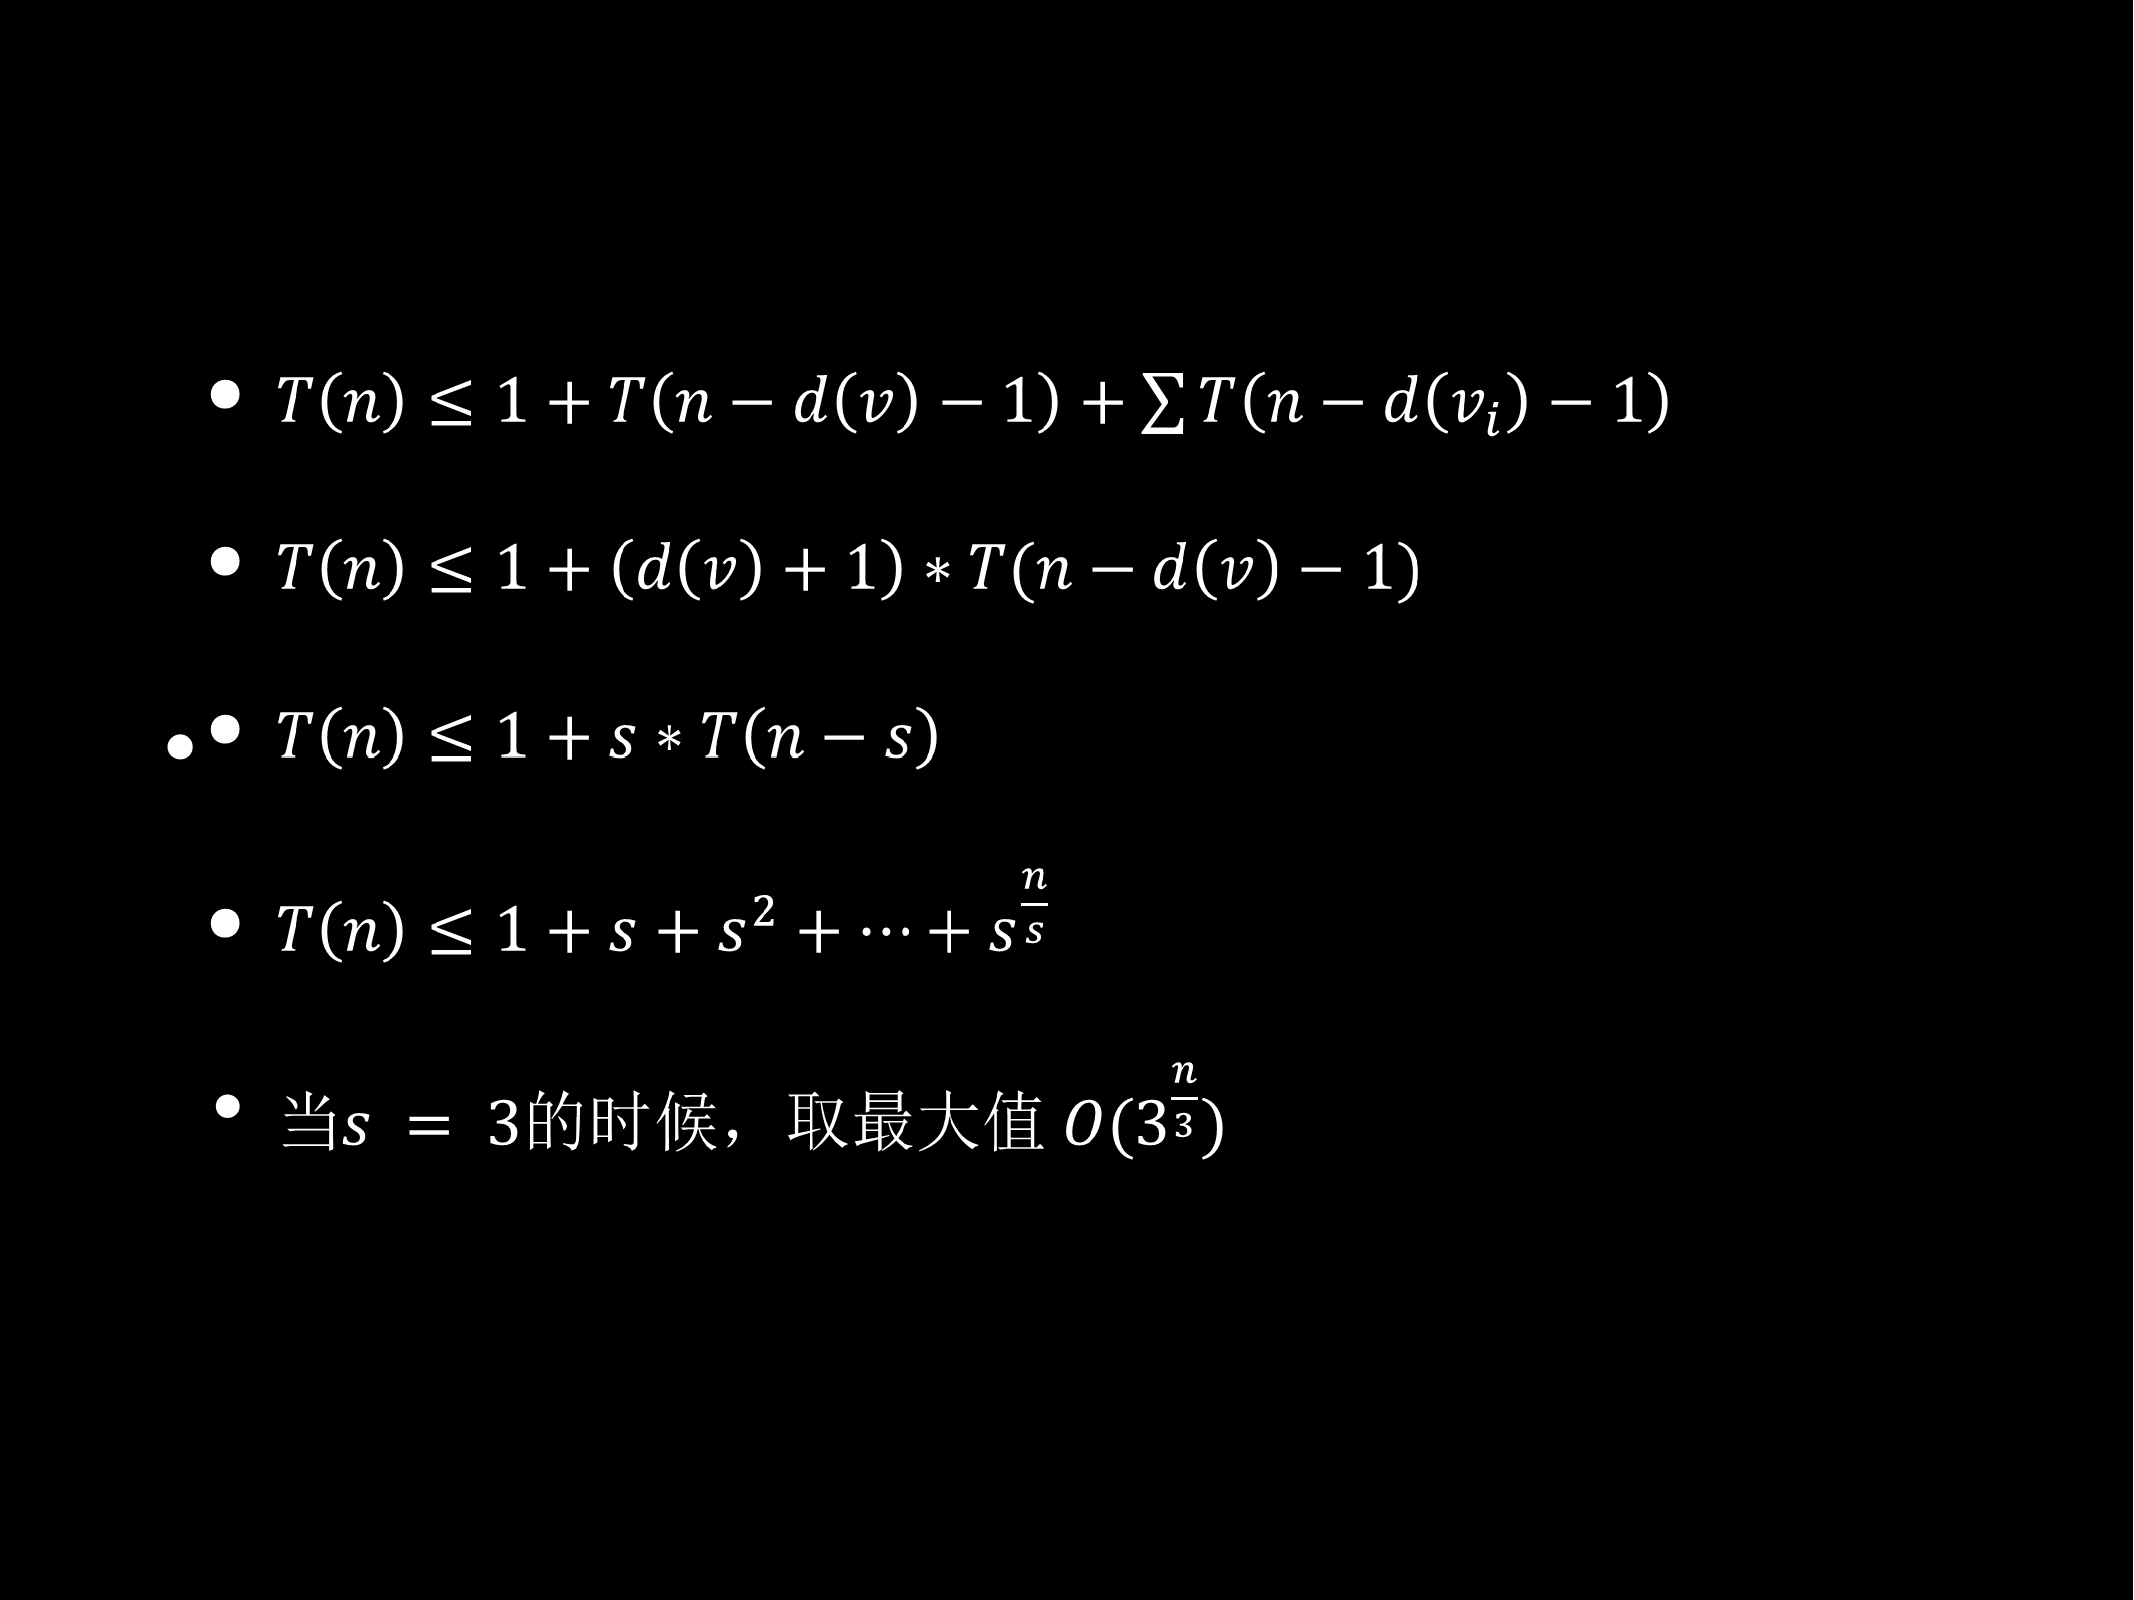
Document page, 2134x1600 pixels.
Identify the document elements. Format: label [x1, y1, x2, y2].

list [155, 59, 1978, 1457]
